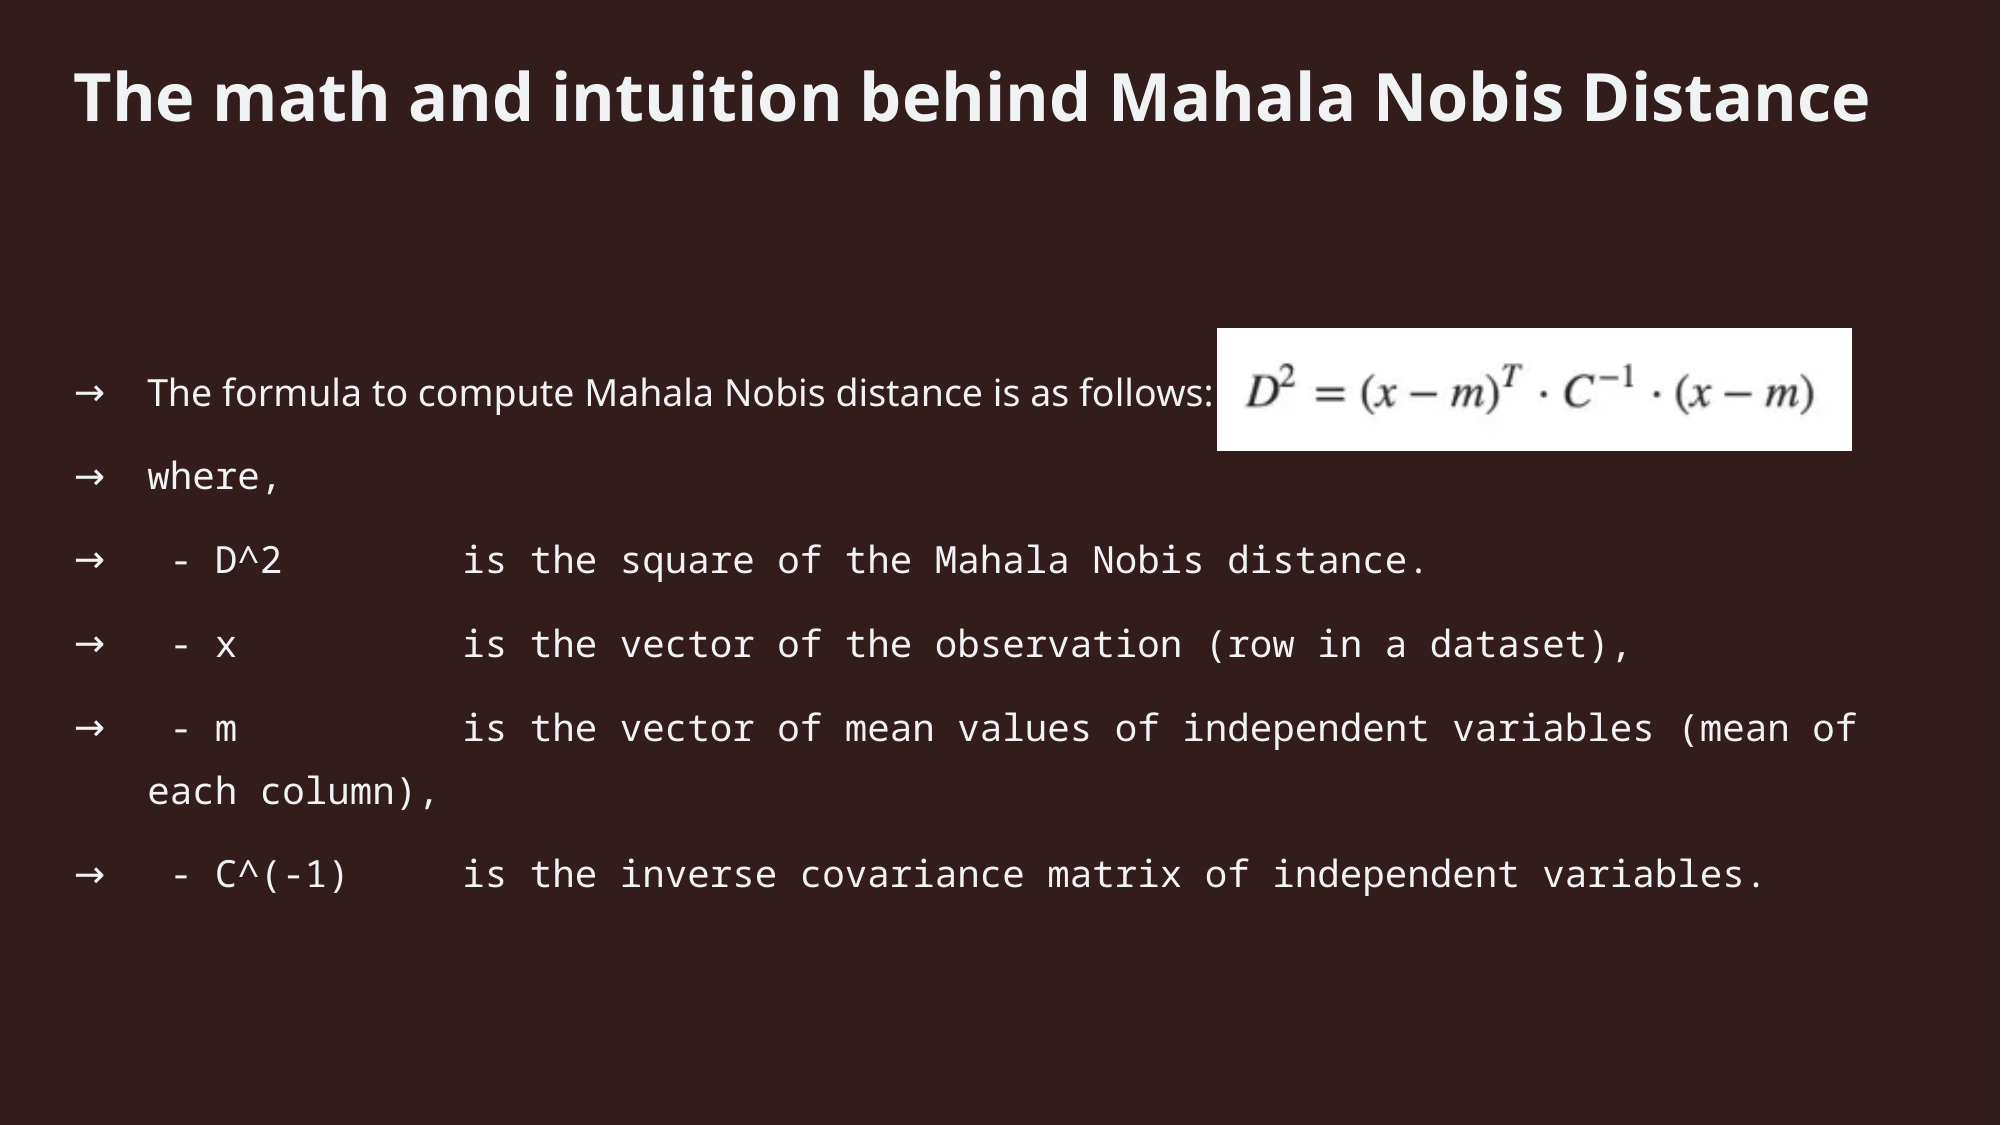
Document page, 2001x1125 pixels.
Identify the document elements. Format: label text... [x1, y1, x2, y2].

title The math and intuition behind Mahala Nobis Distance [73, 63, 1928, 251]
picture [1217, 327, 1852, 451]
list The formula to compute Mahala Nobis distance is as follows: where, - D^2 is the square of the Mahala Nobis distance. - x is the vector of the observation (row in a dataset), - m is the vector of mean values of independent variables (mean of each column), - C^(-1) is the inverse covariance matrix of independent variables. [73, 284, 1927, 906]
